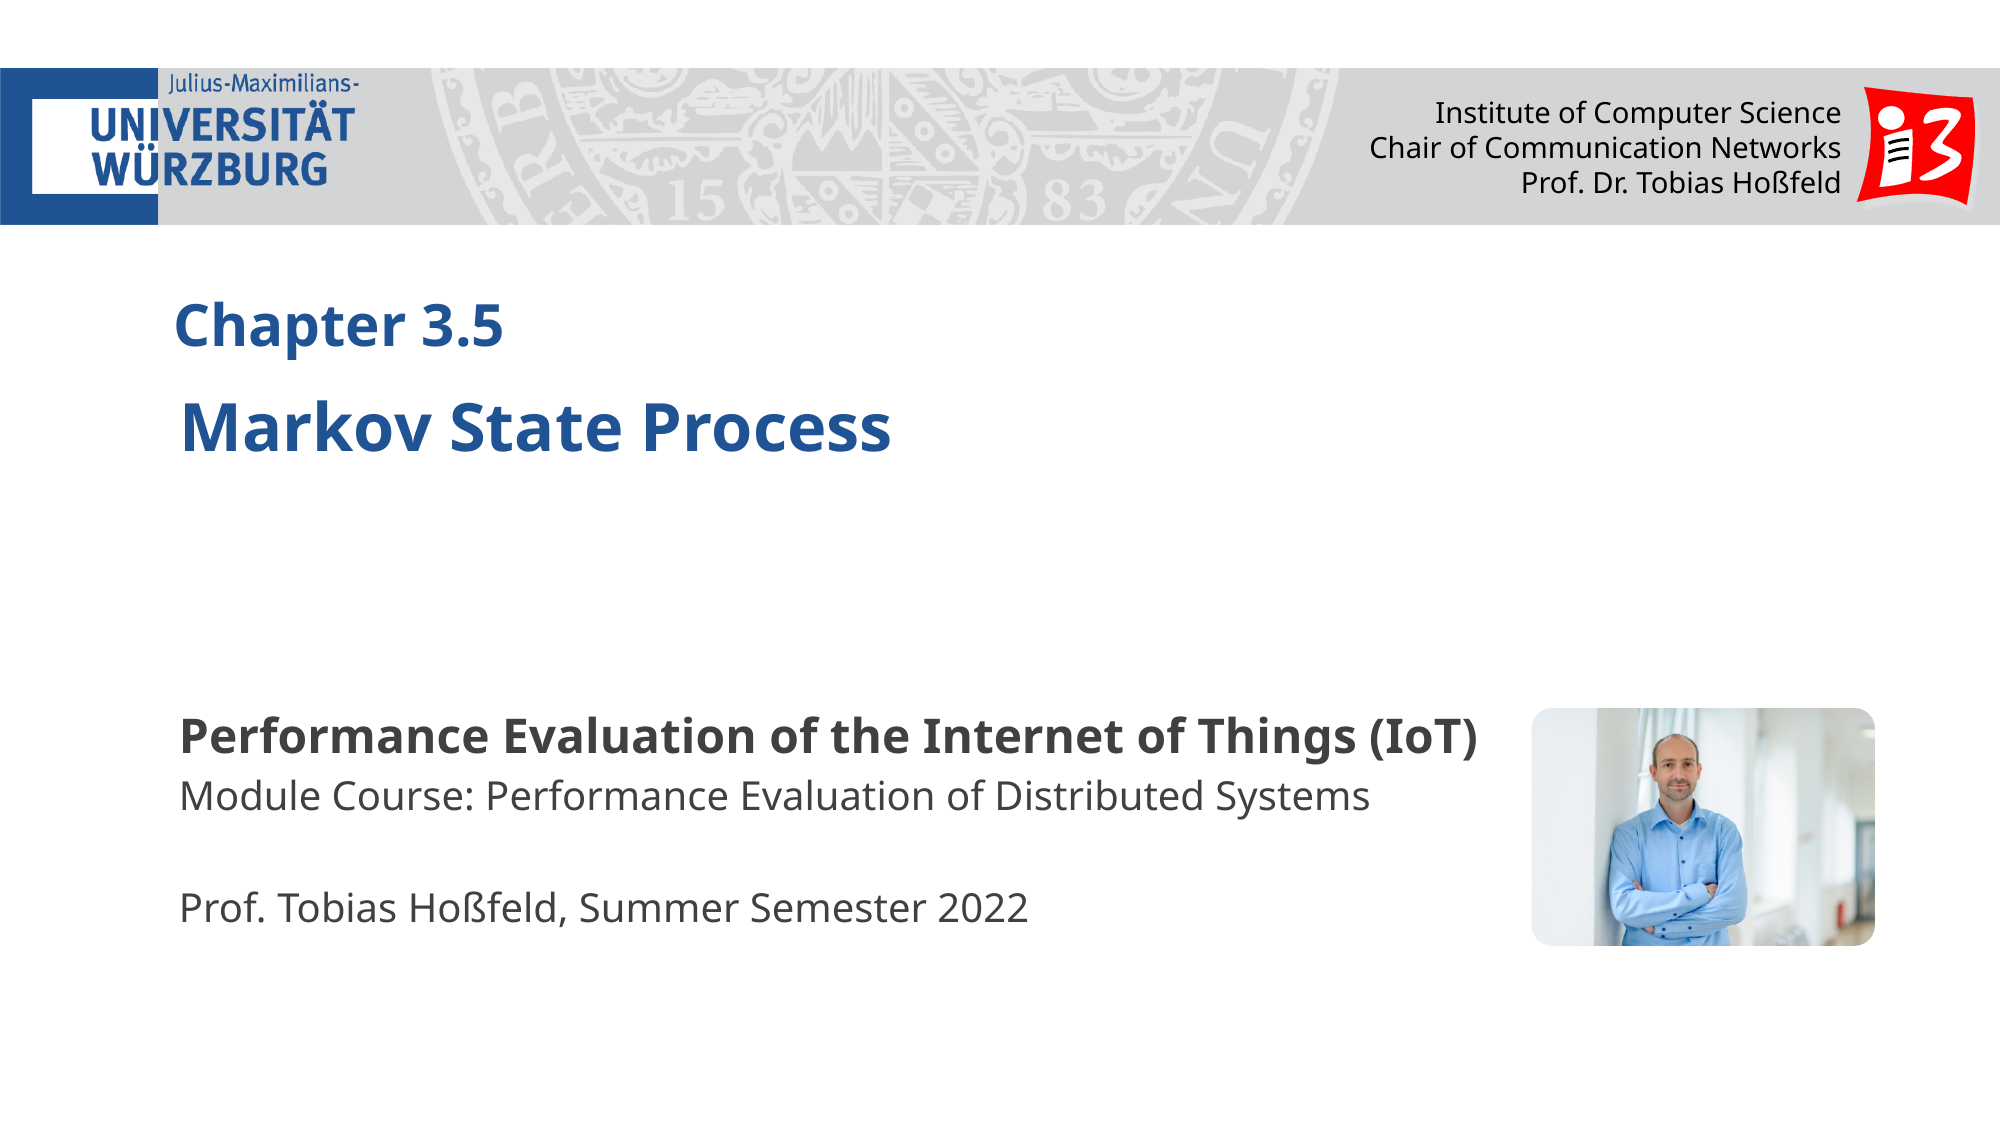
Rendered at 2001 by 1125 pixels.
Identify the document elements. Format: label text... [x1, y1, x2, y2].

text_box Performance Evaluation of the Internet of Things (IoT) Module Course: Performance Evaluation of Distributed Systems Prof. Tobias Hoßfeld, Summer Semester 2022 [164, 697, 1544, 989]
picture [0, 68, 2000, 225]
text_box Markov State Process [164, 377, 1520, 563]
text_box Chapter 3.5 [158, 281, 536, 366]
picture [1531, 707, 1876, 946]
